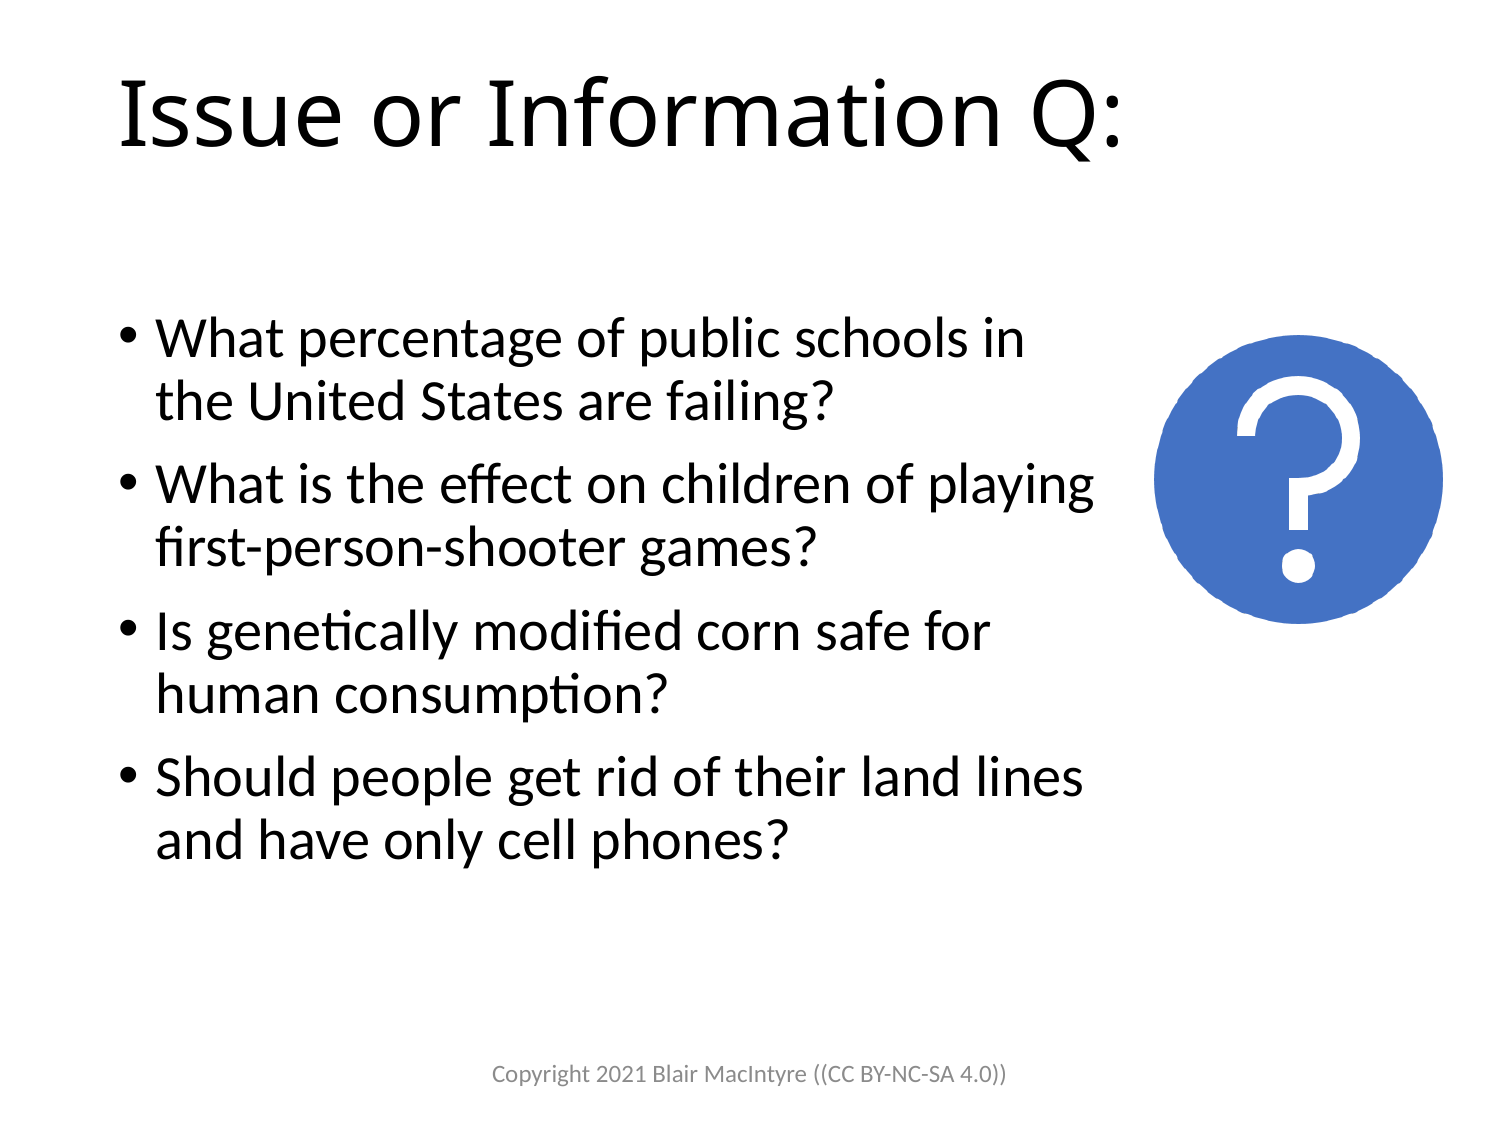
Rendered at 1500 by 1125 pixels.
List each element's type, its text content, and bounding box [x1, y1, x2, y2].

title Issue or Information Q: [103, 59, 1397, 278]
footer Copyright 2021 Blair MacIntyre ((CC BY-NC-SA 4.0)) [461, 1042, 1039, 1103]
picture [1118, 299, 1478, 659]
list What percentage of public schools in the United States are failing? What is the effect on children of playing first-person-shooter games? Is genetically modified corn safe for human consumption? Should people get rid of their land lines and have only cell phones? [103, 299, 1119, 1014]
